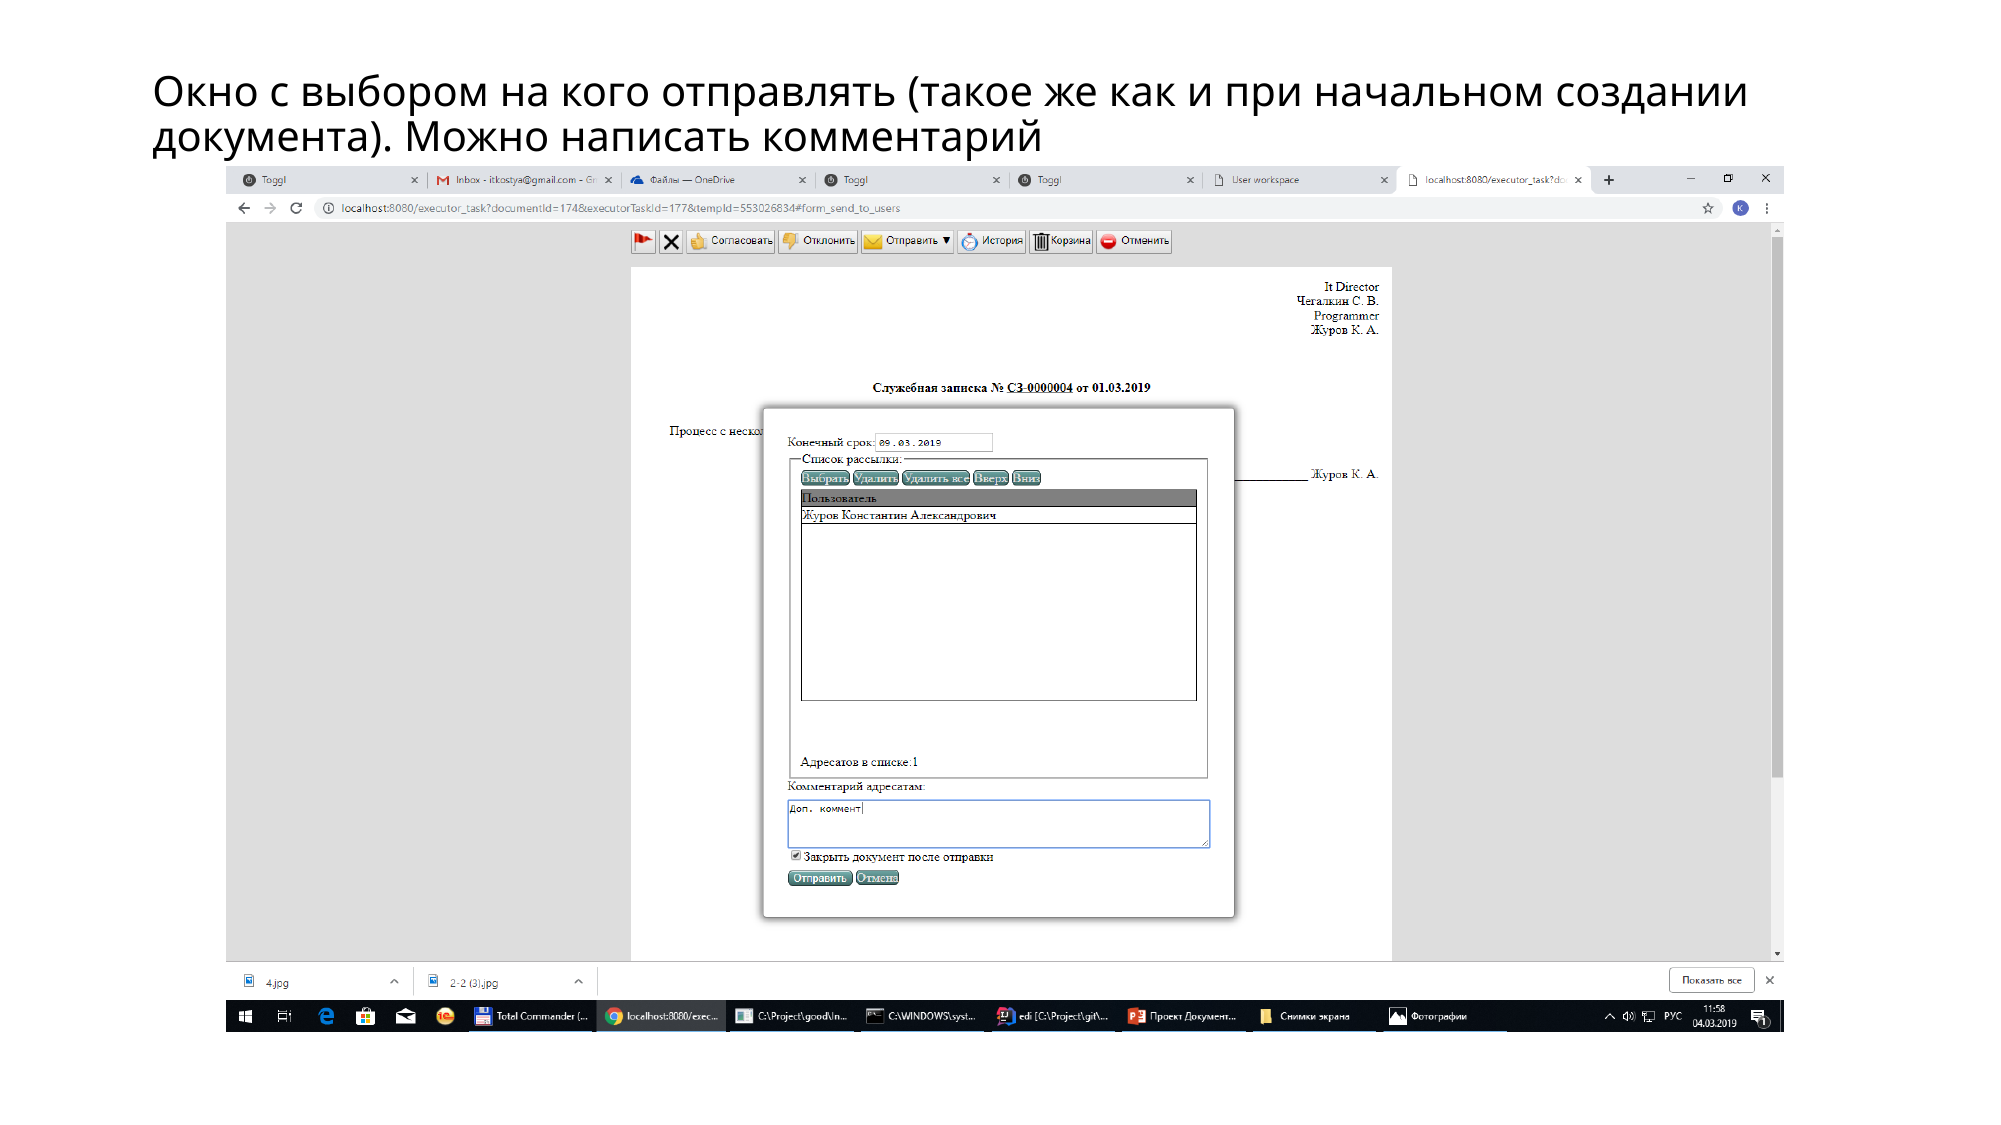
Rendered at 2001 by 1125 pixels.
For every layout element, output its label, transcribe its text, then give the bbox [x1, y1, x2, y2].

title Окно с выбором на кого отправлять (такое же как и при начальном создании документа). Можно написать комментарий [137, 59, 1863, 172]
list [226, 166, 1784, 1032]
